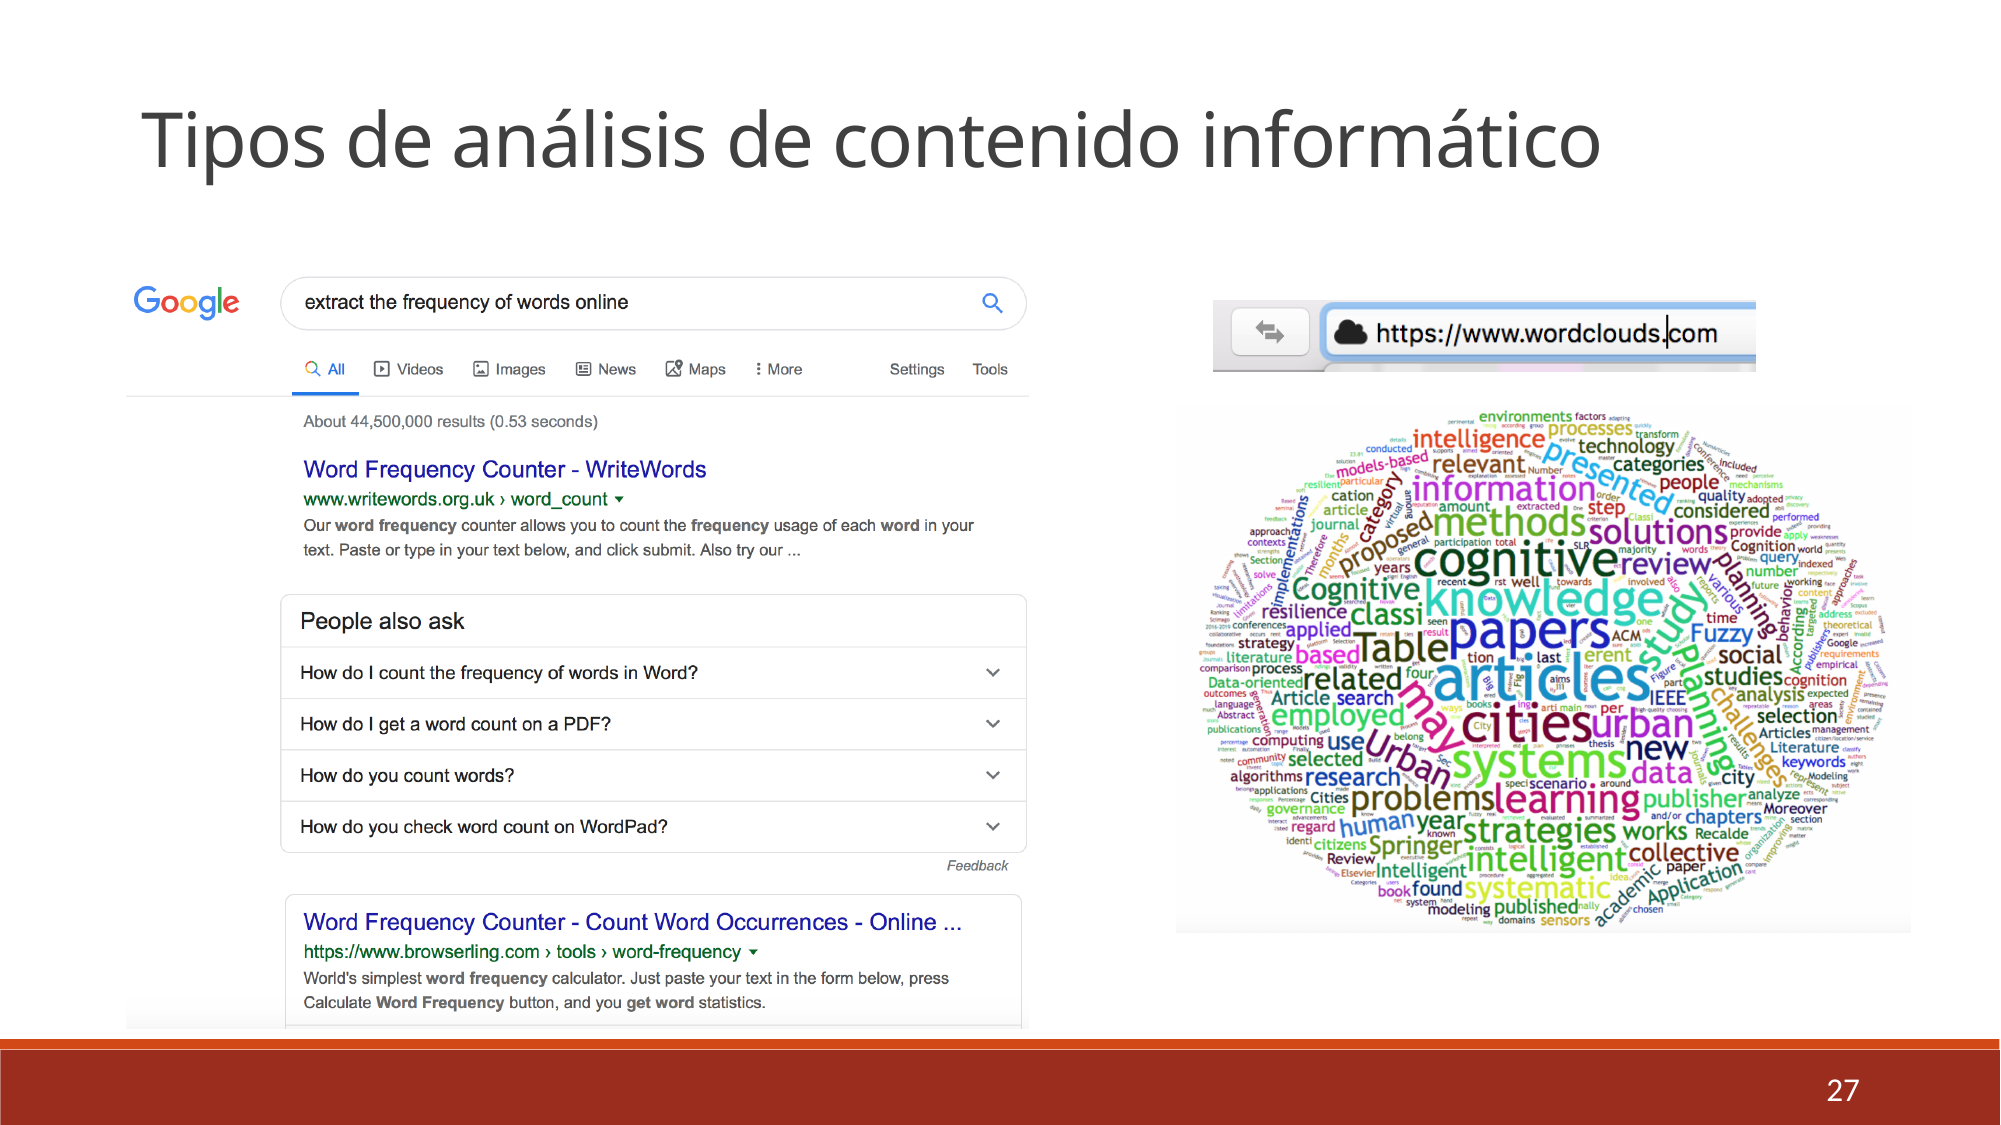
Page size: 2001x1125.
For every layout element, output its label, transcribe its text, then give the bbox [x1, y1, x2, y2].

picture [1212, 300, 1756, 373]
picture [125, 273, 1029, 1029]
slide_number 27 [126, 1061, 1875, 1115]
text_box Tipos de análisis de contenido informático [126, 97, 1821, 242]
picture [1175, 403, 1912, 934]
